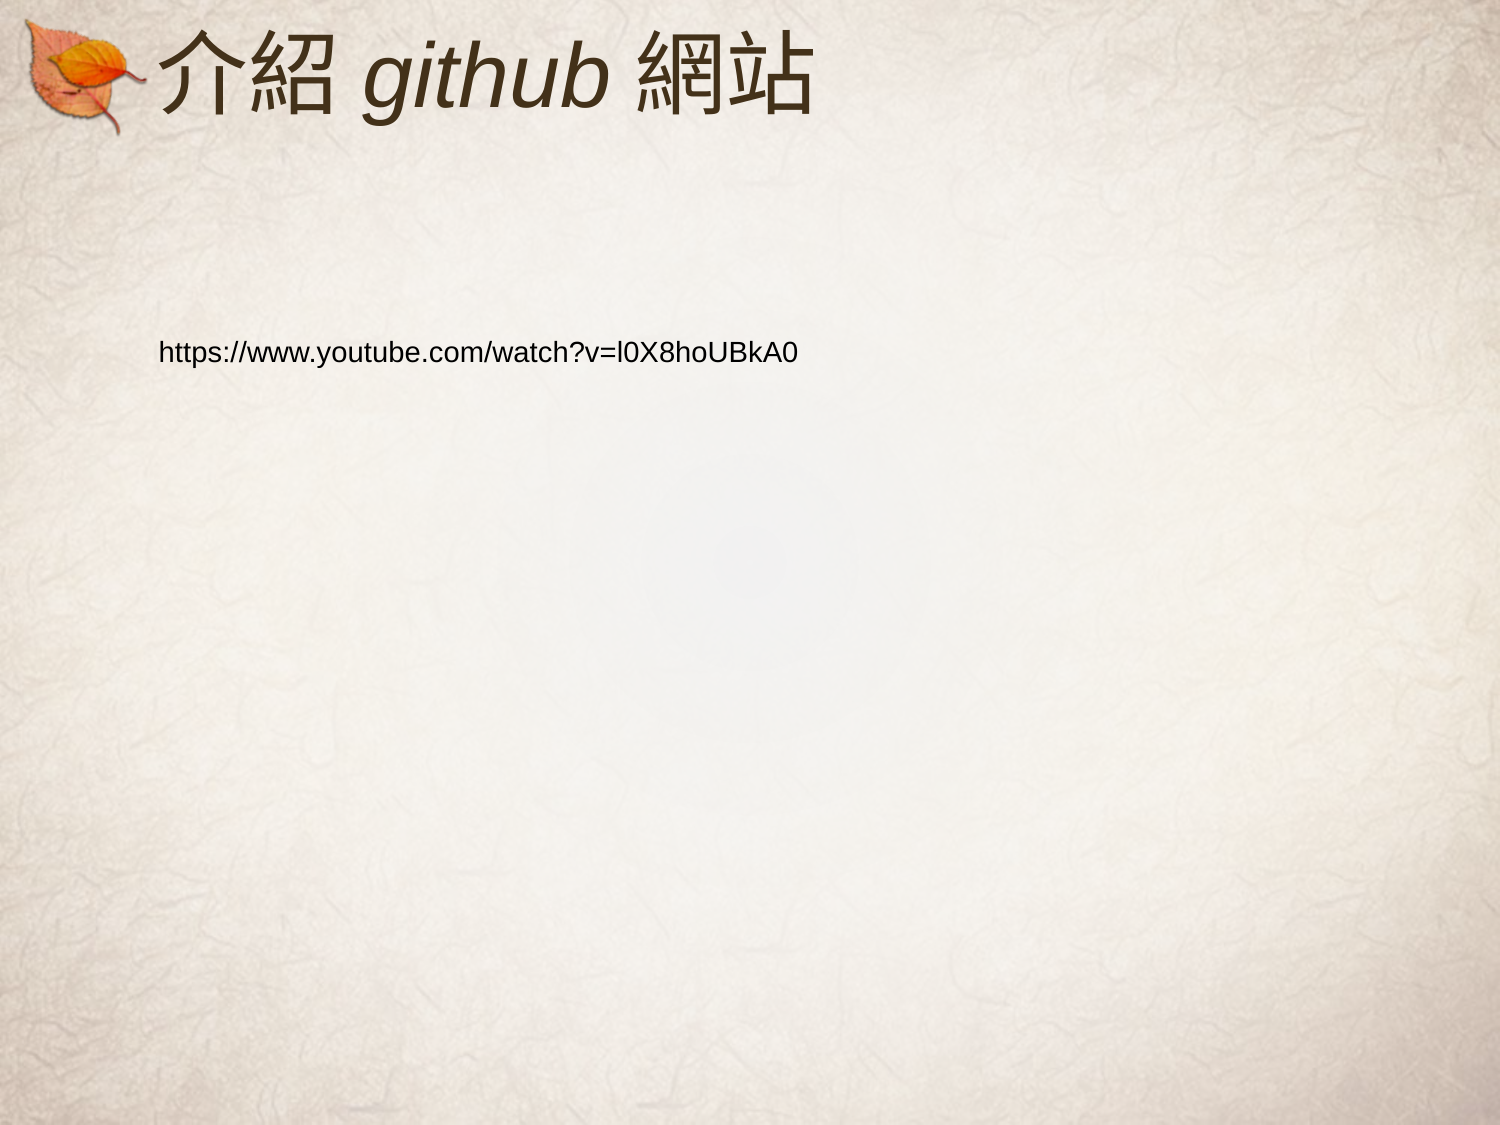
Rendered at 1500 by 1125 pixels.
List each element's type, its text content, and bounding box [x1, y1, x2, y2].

text_box https://www.youtube.com/watch?v=l0X8hoUBkA0 [143, 326, 815, 376]
title 介紹github網站 [141, 0, 1492, 165]
picture [0, 0, 141, 154]
